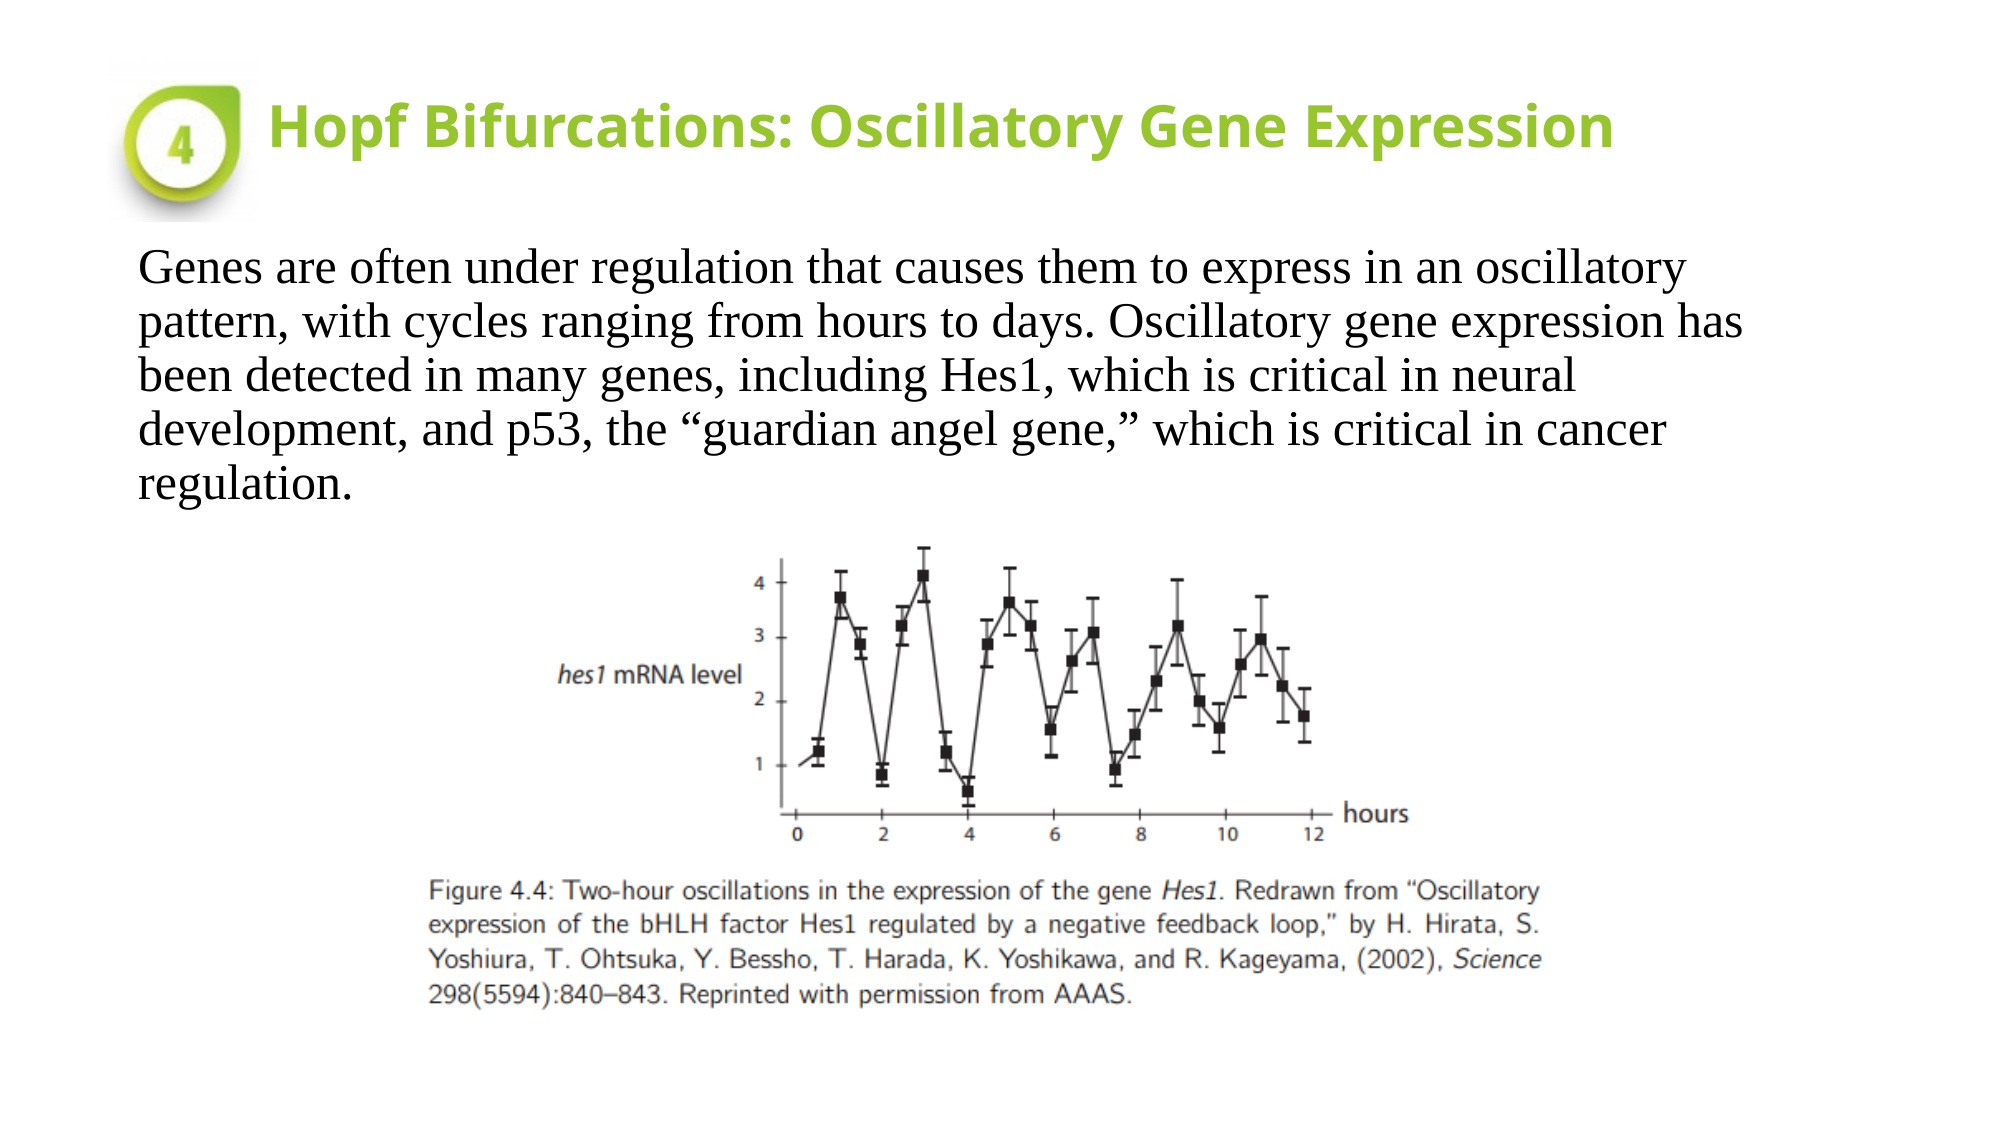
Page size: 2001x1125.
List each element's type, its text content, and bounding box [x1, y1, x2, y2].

picture [416, 535, 1555, 1062]
list Genes are often under regulation that causes them to express in an oscillatory pattern, with cycles ranging from hours to days. Oscillatory gene expression has been detected in many genes, including Hes1, which is critical in neural development, and p53, the “guardian angel gene,” which is critical in cancer regulation. [123, 232, 1849, 947]
title Hopf Bifurcations: Oscillatory Gene Expression [252, 54, 1978, 272]
picture [107, 57, 258, 222]
